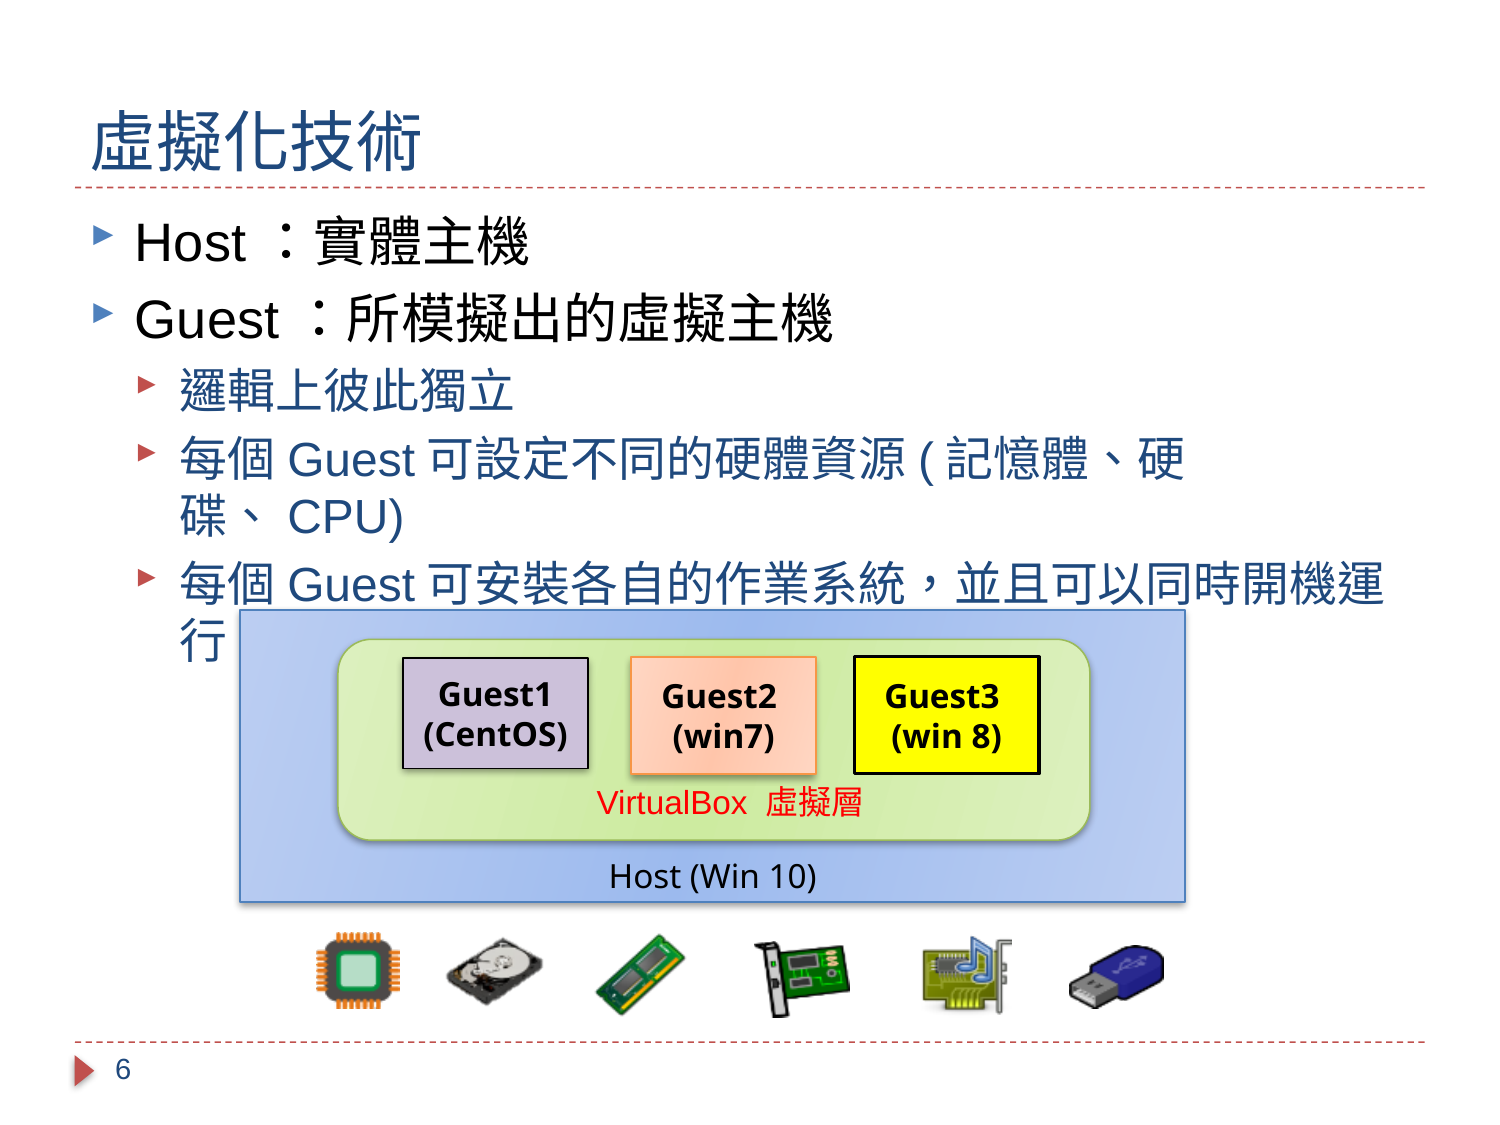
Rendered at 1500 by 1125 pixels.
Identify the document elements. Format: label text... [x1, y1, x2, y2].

title 虛擬化技術 [75, 24, 1425, 188]
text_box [239, 609, 1186, 1019]
slide_number 6 [100, 1042, 426, 1103]
list Host：實體主機 Guest：所模擬出的虛擬主機 邏輯上彼此獨立 每個Guest可設定不同的硬體資源(記憶體、硬碟、CPU) 每個Guest可安裝各自的作業系統，並且可以同時開機運行 [75, 200, 1425, 1010]
